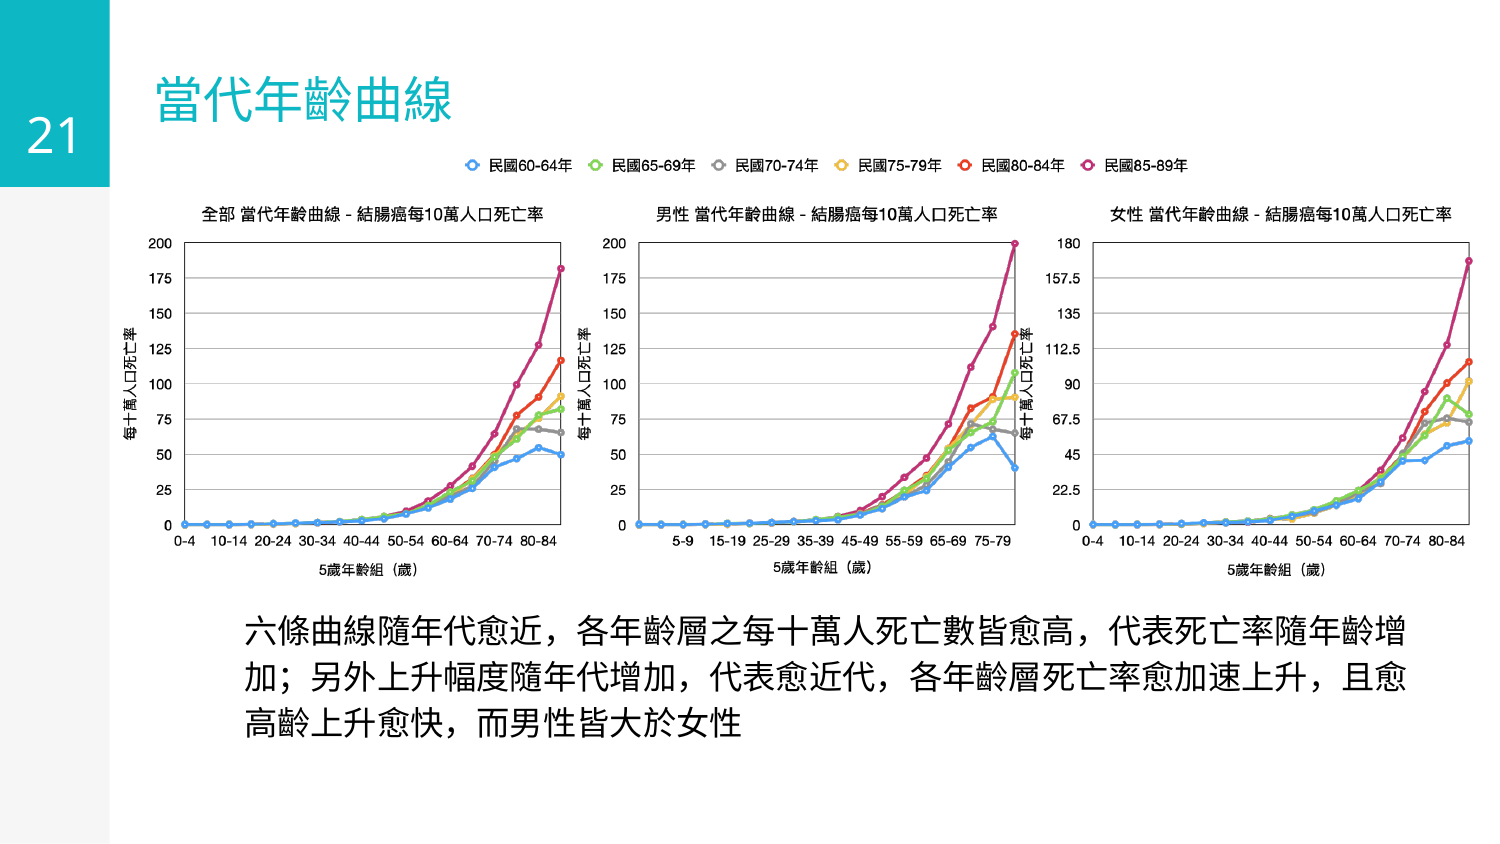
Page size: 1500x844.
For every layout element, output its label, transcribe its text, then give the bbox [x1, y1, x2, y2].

picture [120, 154, 1474, 580]
text_box 六條曲線隨年代愈近，各年齡層之每十萬人死亡數皆愈高，代表死亡率隨年齡增加；另外上升幅度隨年代增加，代表愈近代，各年齡層死亡率愈加速上升，且愈高齡上升愈快，而男性皆大於女性 [229, 589, 1452, 806]
title 當代年齡曲線 [138, 0, 792, 153]
slide_number 21 [0, 0, 110, 187]
